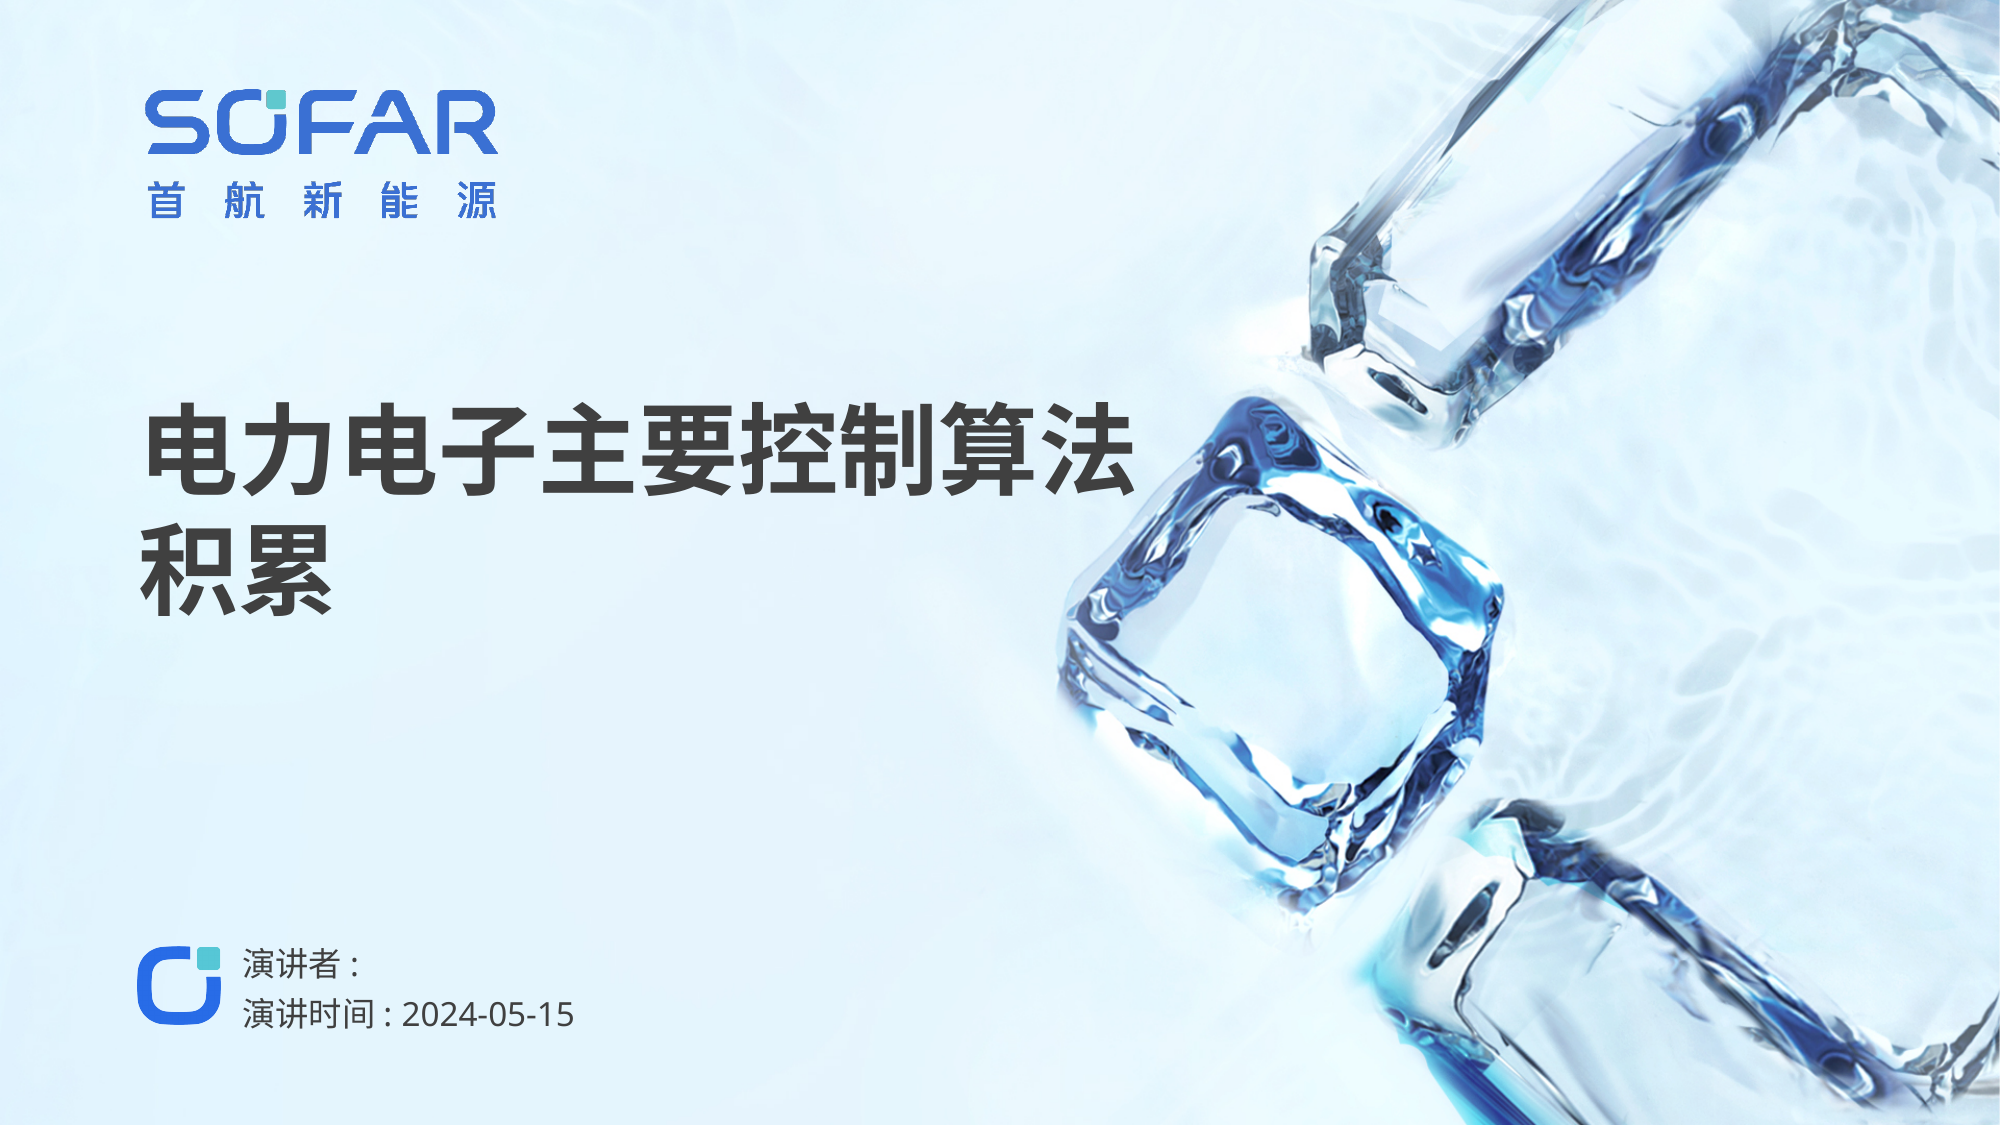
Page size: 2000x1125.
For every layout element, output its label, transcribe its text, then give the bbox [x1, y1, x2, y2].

text_box 2024-05-15 [386, 965, 647, 1036]
subtitle 电力电子主要控制算法 积累 [124, 379, 1524, 810]
picture [0, 0, 2000, 1125]
